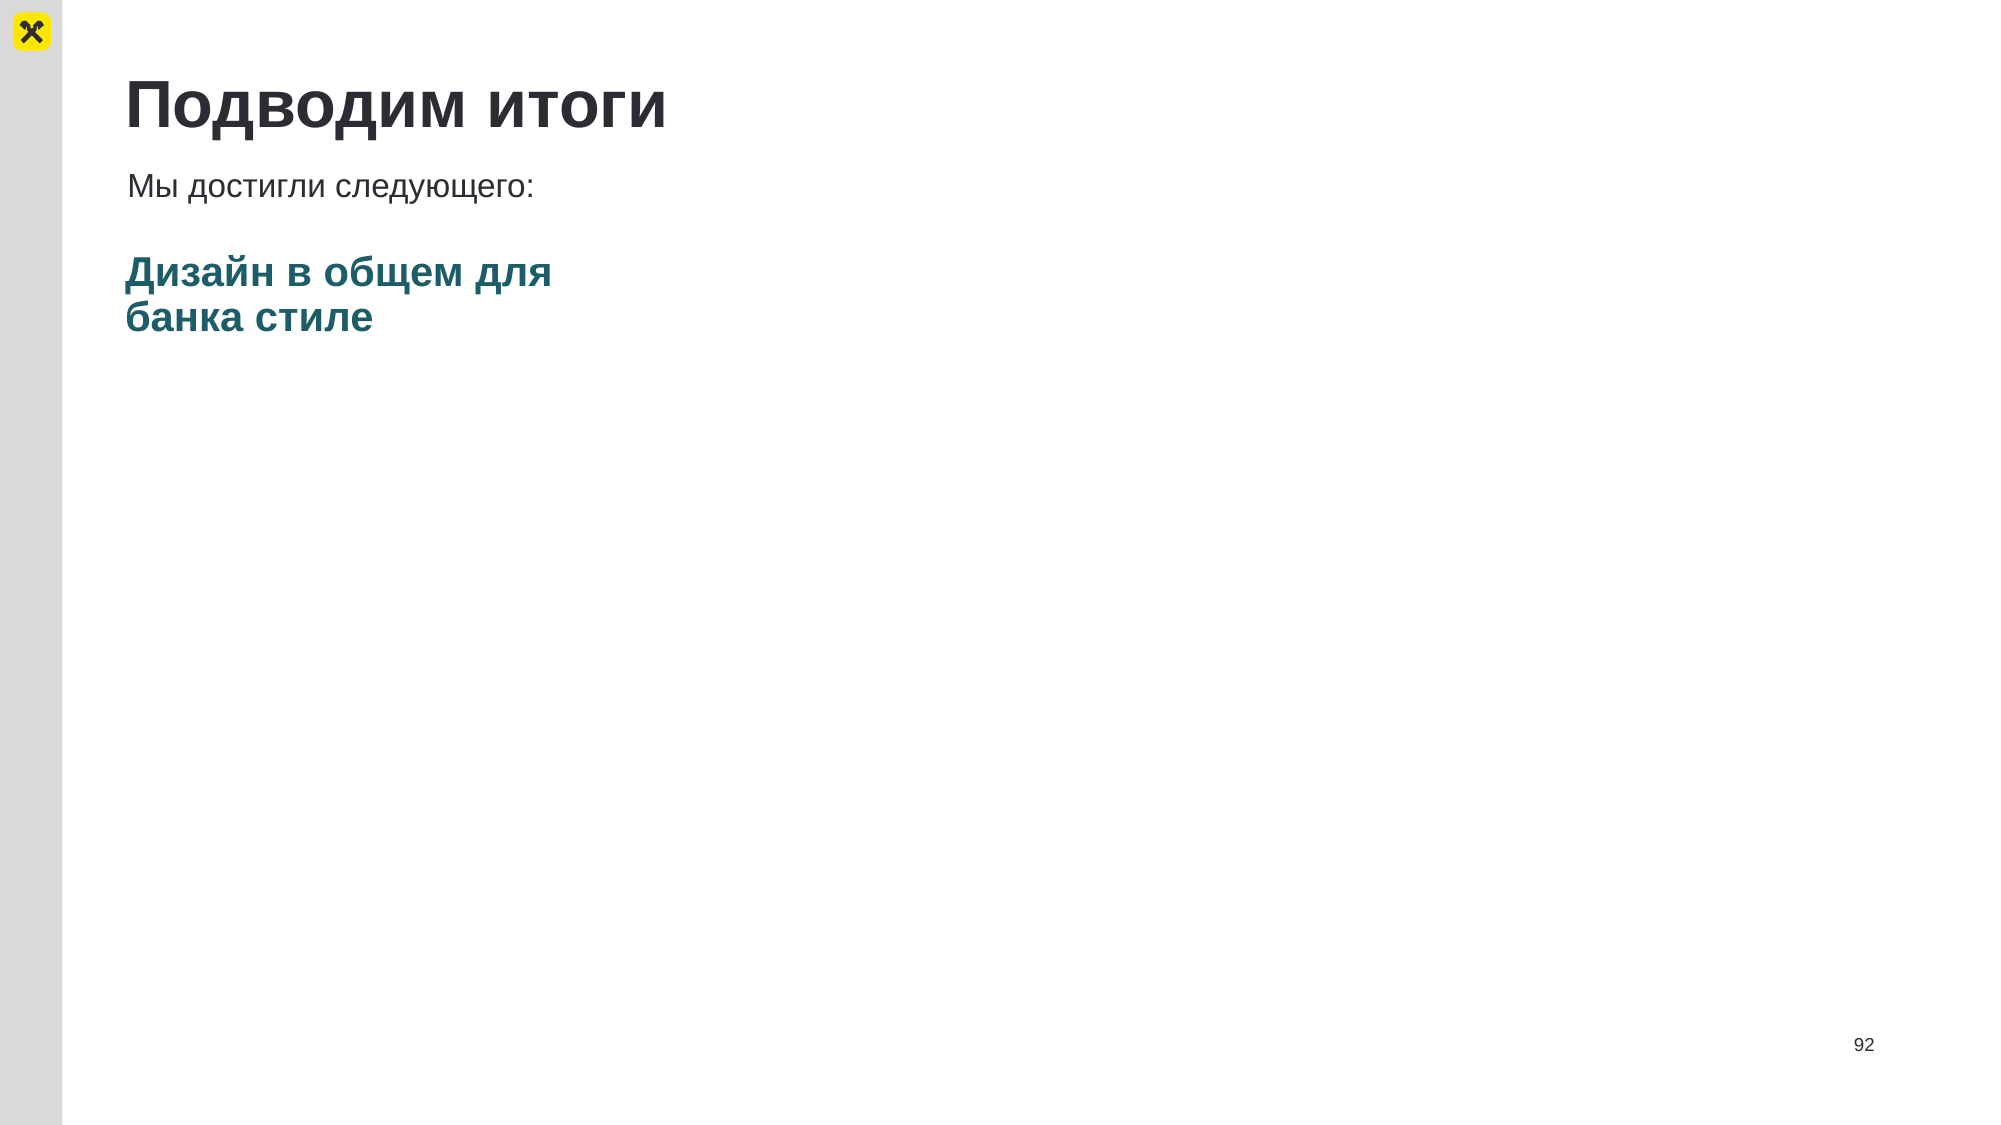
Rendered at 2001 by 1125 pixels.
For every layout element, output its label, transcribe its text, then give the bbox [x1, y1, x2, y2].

slide_number 92 [1749, 1000, 1875, 1064]
list Дизайн в общем для банка стиле [125, 249, 625, 344]
list Мы достигли следующего: [125, 156, 750, 219]
title Подводим итоги [125, 62, 1875, 157]
